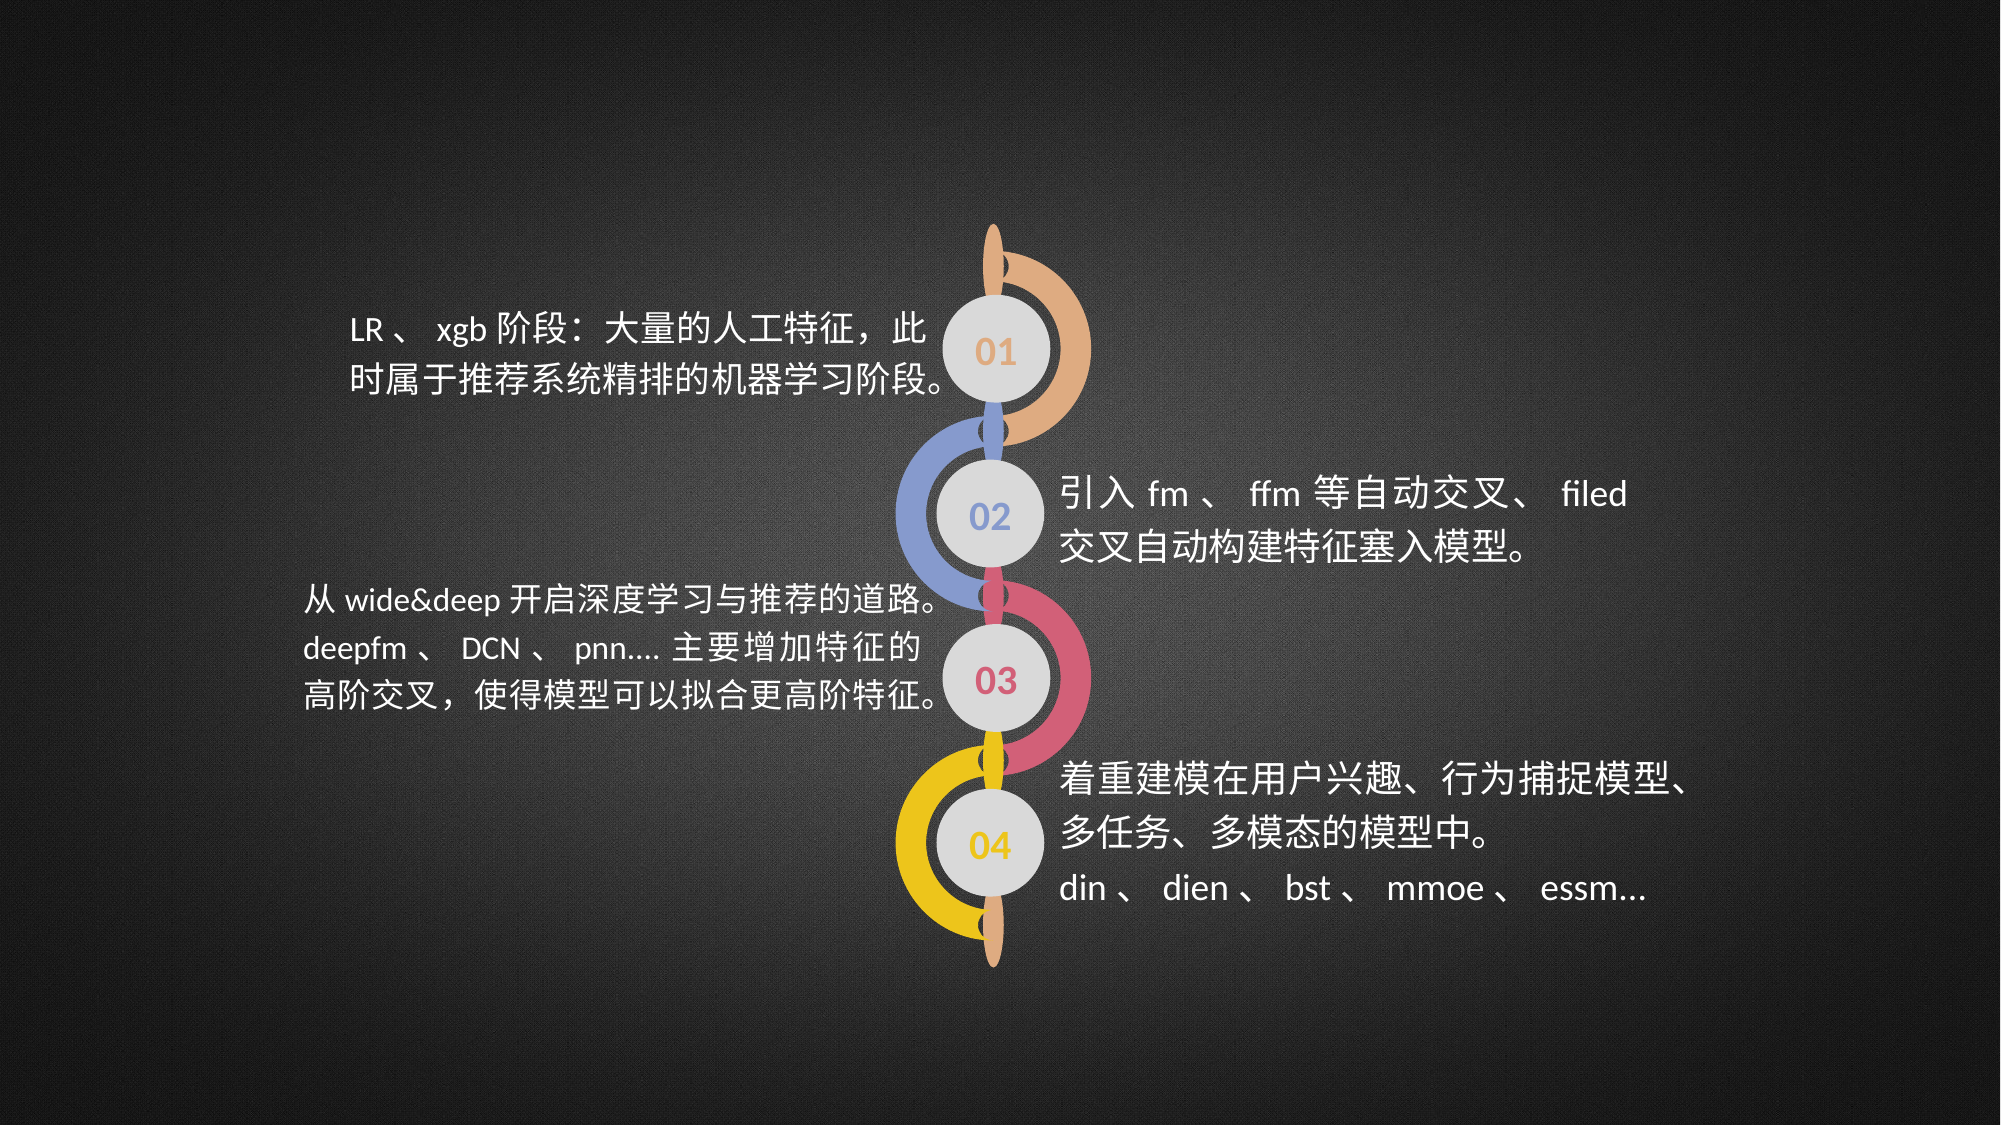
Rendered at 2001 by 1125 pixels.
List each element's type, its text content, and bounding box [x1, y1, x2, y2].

text_box [983, 402, 1004, 460]
text_box [983, 731, 1004, 789]
text_box 04 [936, 788, 1044, 897]
text_box [983, 223, 1004, 295]
text_box 01 [943, 294, 1051, 403]
text_box 引入fm、ffm等自动交叉、filed交叉自动构建特征塞入模型。 [1044, 434, 1652, 593]
text_box LR、xgb阶段：大量的人工特征，此时属于推荐系统精排的机器学习阶段。 [335, 286, 943, 411]
text_box [993, 580, 1092, 776]
text_box 03 [942, 624, 1051, 732]
text_box [895, 415, 994, 612]
picture [0, 0, 2001, 1125]
text_box [1004, 251, 1092, 446]
text_box [895, 744, 994, 941]
text_box 着重建模在用户兴趣、行为捕捉模型、多任务、多模态的模型中。 din、dien、bst、mmoe、essm... [1044, 731, 1686, 922]
text_box 02 [936, 459, 1044, 568]
text_box 从wide&deep开启深度学习与推荐的道路。deepfm、DCN、pnn....主要增加特征的高阶交叉，使得模型可以拟合更高阶特征。 [288, 562, 937, 764]
text_box [983, 567, 1004, 625]
text_box [983, 896, 1004, 968]
